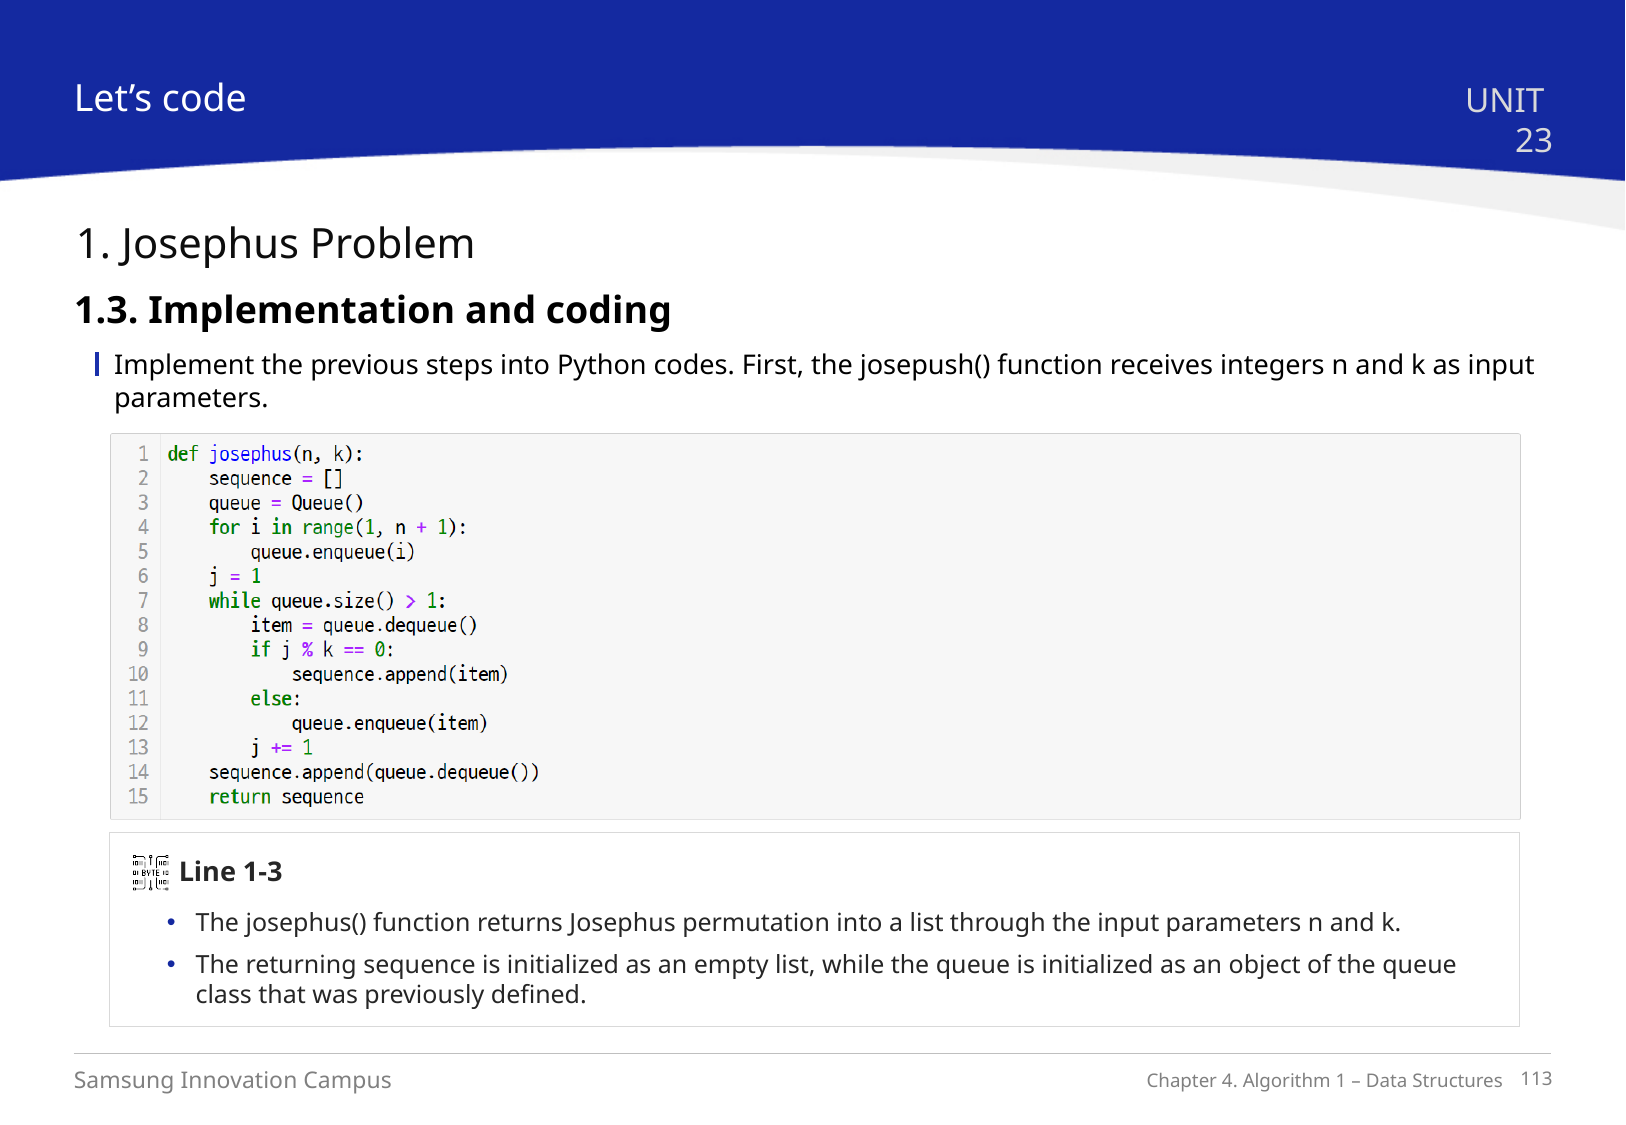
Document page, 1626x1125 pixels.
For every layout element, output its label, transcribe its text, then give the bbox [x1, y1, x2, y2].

text_box Let’s code [73, 73, 981, 120]
text_box Implement the previous steps into Python codes. First, the josepush() function receives integers n and k as input parameters. [94, 346, 1554, 413]
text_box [59, 216, 1554, 339]
text_box UNIT 23 [1422, 78, 1554, 159]
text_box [106, 429, 1527, 825]
picture [0, 0, 1625, 1125]
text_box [109, 832, 1520, 1027]
